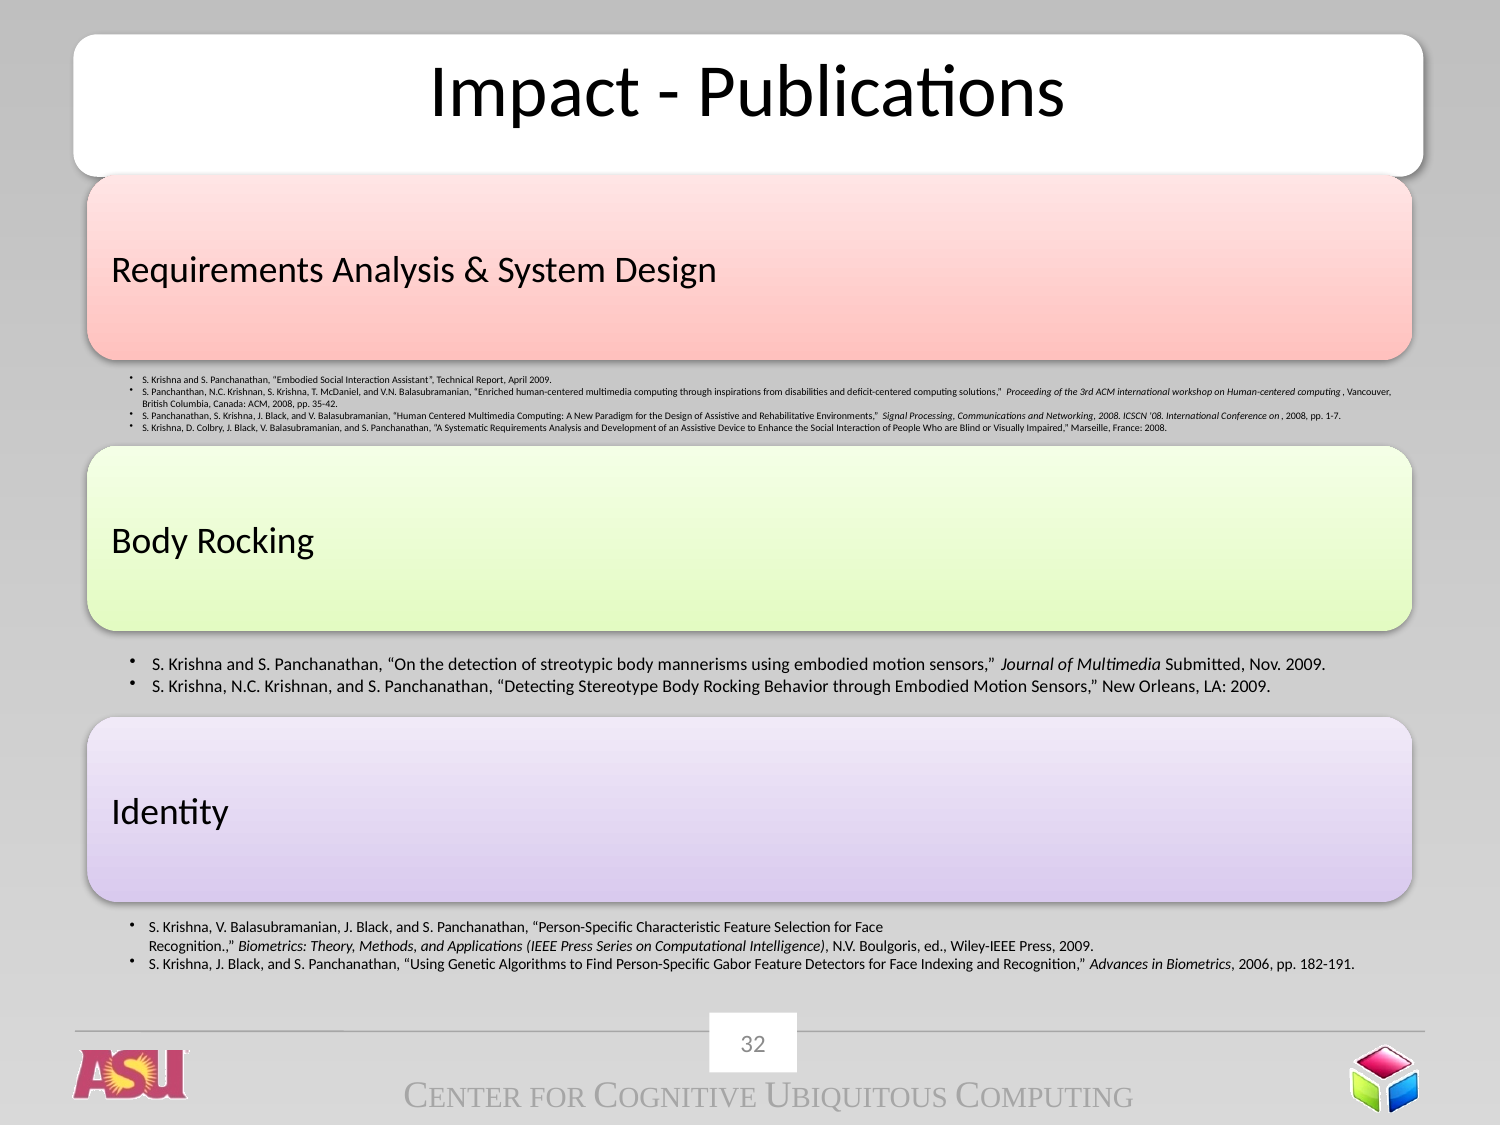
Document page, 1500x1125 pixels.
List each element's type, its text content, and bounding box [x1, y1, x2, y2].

title Impact - Publications [73, 34, 1424, 177]
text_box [87, 174, 1413, 988]
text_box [59, 1050, 200, 1100]
slide_number 32 [709, 1012, 797, 1073]
